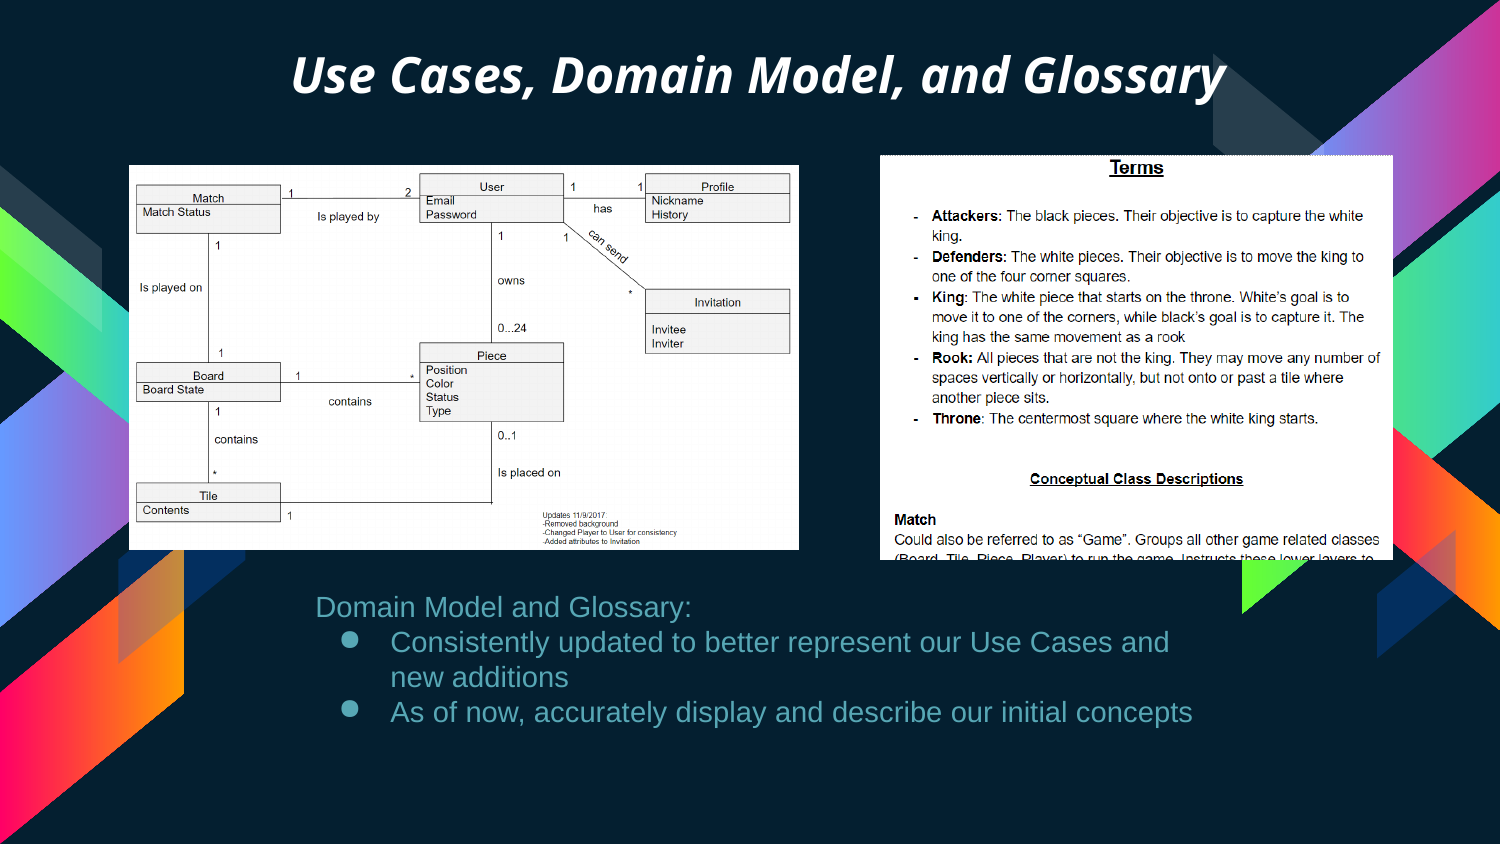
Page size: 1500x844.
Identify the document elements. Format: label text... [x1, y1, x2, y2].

picture [129, 164, 799, 550]
list Use Cases, Domain Model, and Glossary [230, 6, 1287, 142]
text_box Domain Model and Glossary: Consistently updated to better represent our Use Cases and new additions As of now, accurately display and describe our initial concepts [300, 573, 1217, 797]
picture [879, 155, 1393, 560]
